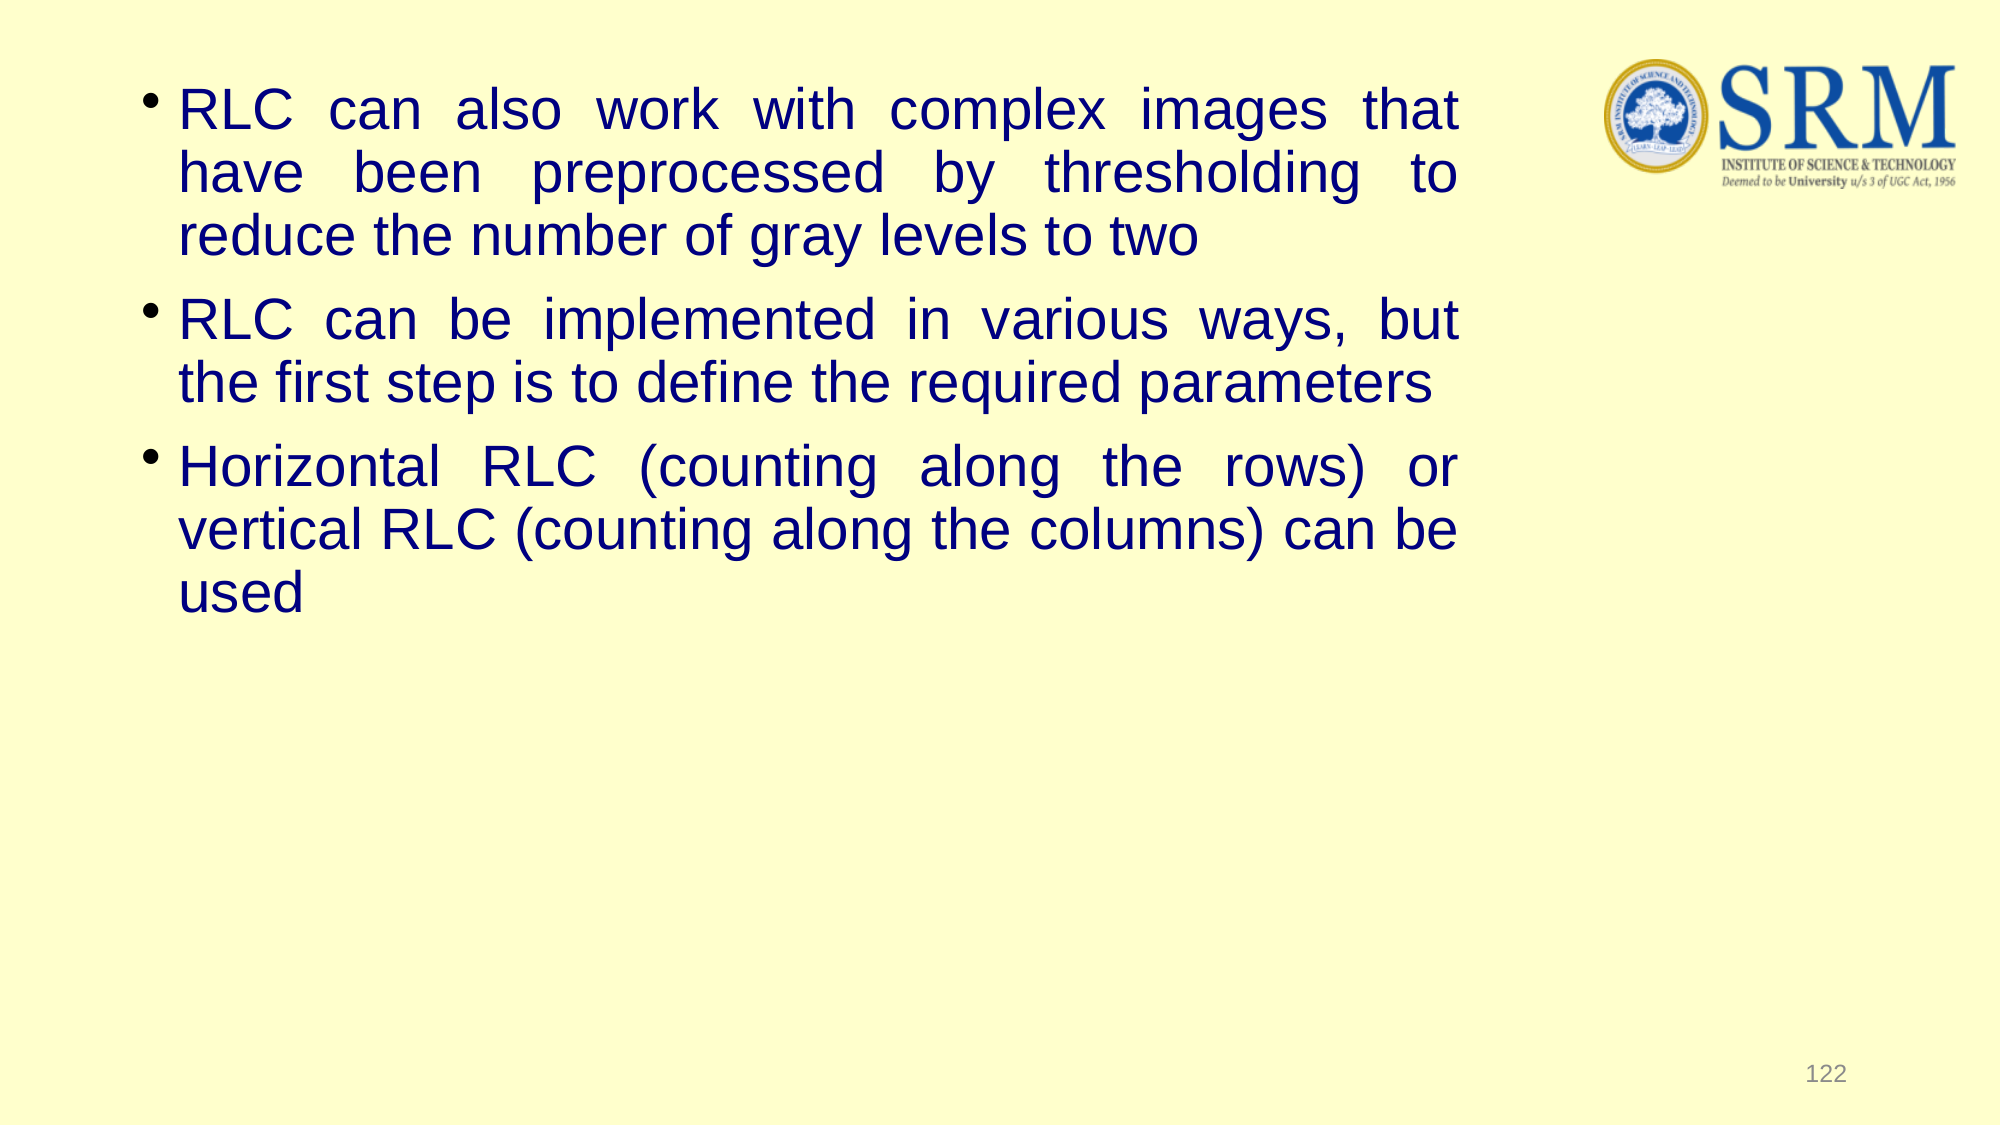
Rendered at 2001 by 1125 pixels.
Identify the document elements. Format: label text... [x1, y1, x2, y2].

list RLC can also work with complex images that have been preprocessed by thresholding to reduce the number of gray levels to two RLC can be implemented in various ways, but the first step is to define the required parameters Horizontal RLC (counting along the rows) or vertical RLC (counting along the columns) can be used [126, 71, 1476, 997]
slide_number 122 [1412, 1042, 1863, 1103]
picture [1604, 59, 1956, 189]
